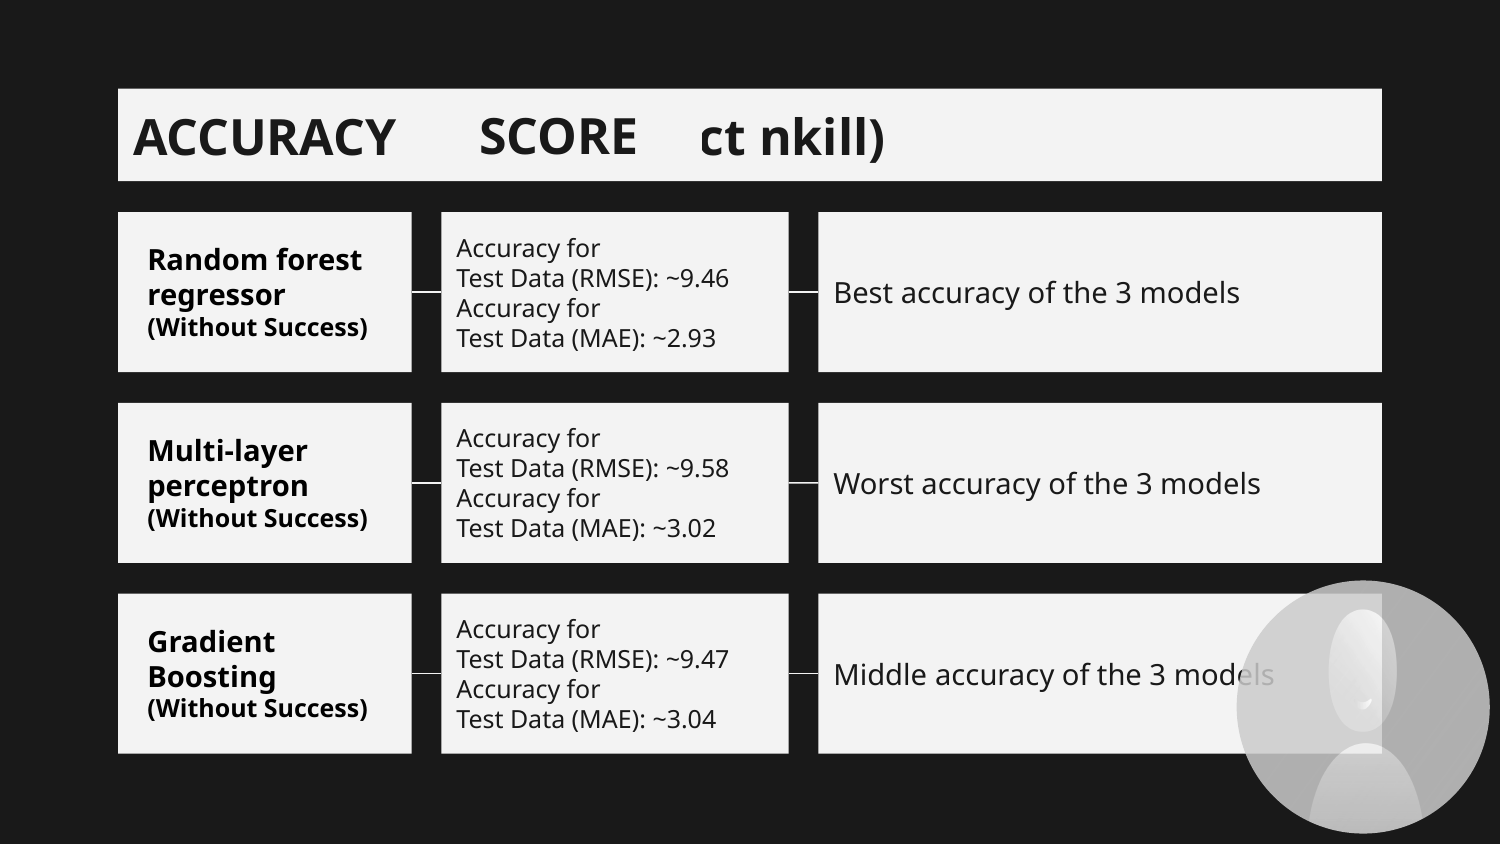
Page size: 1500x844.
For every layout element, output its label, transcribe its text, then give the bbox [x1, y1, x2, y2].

title Accuracy for Test Data (RMSE): ~9.47 Accuracy for Test Data (MAE): ~3.04 [441, 593, 789, 754]
text_box SCORE [464, 96, 702, 172]
subtitle Worst accuracy of the 3 models [818, 402, 1382, 563]
text_box Multi-layer perceptron (Without Success) [132, 424, 397, 540]
title Accuracy for Test Data (RMSE): ~9.46 Accuracy for Test Data (MAE): ~2.93 [441, 212, 789, 373]
title Accuracy for Test Data (RMSE): ~9.58 Accuracy for Test Data (MAE): ~3.02 [441, 402, 789, 563]
title ACCURACY (Predict nkill) [118, 88, 1382, 182]
picture [1236, 580, 1490, 834]
text_box Random forest regressor (Without Success) [132, 234, 397, 349]
text_box Gradient Boosting (Without Success) [132, 615, 397, 731]
subtitle Middle accuracy of the 3 models [818, 593, 1231, 754]
subtitle Best accuracy of the 3 models [818, 212, 1382, 373]
